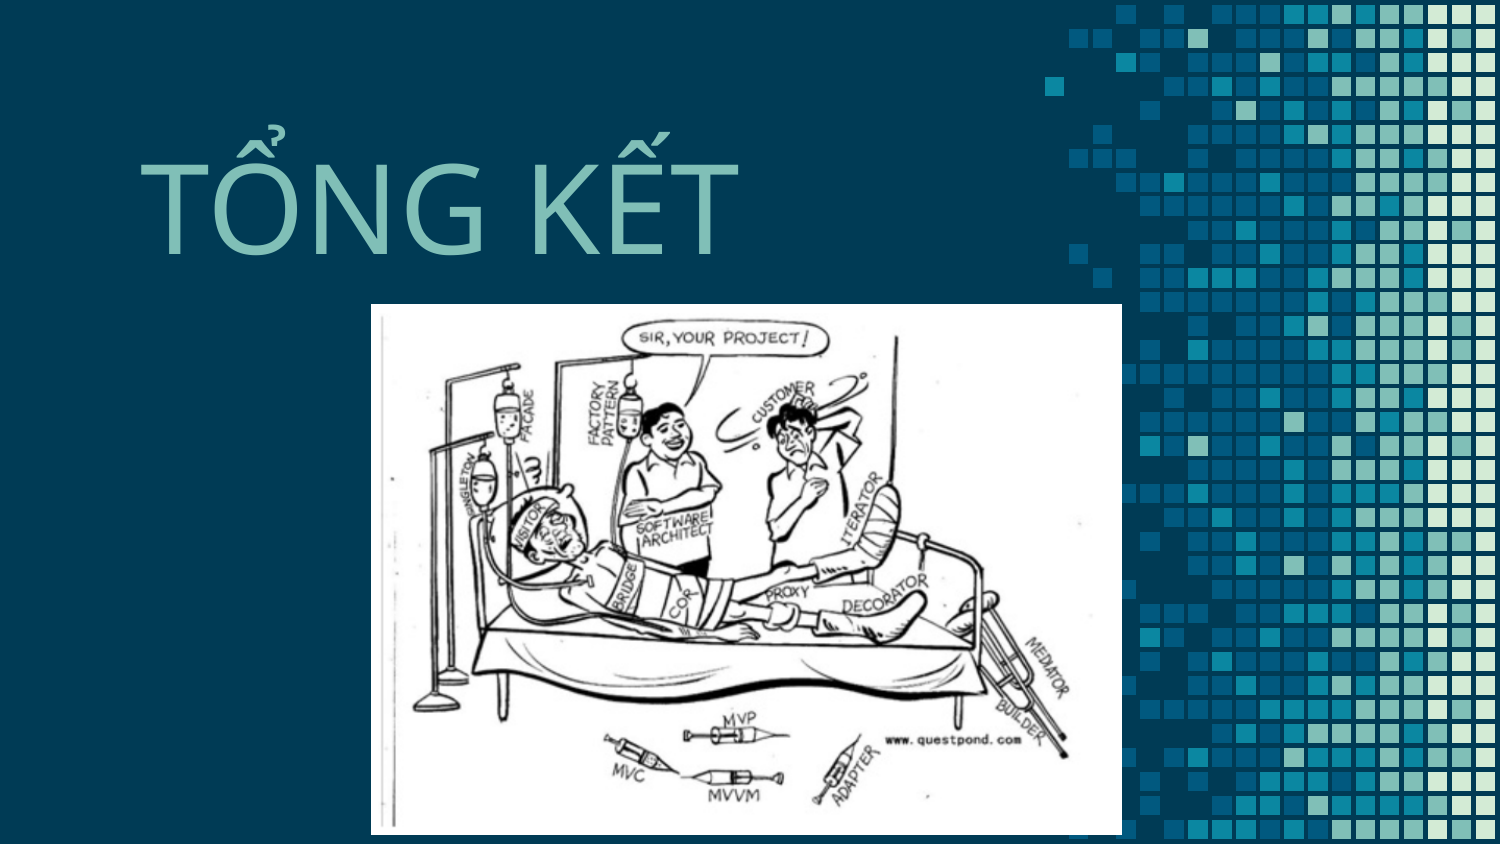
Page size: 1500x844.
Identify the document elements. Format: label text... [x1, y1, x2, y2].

title TỔNG KẾT [125, 114, 1011, 305]
picture [372, 305, 1121, 834]
